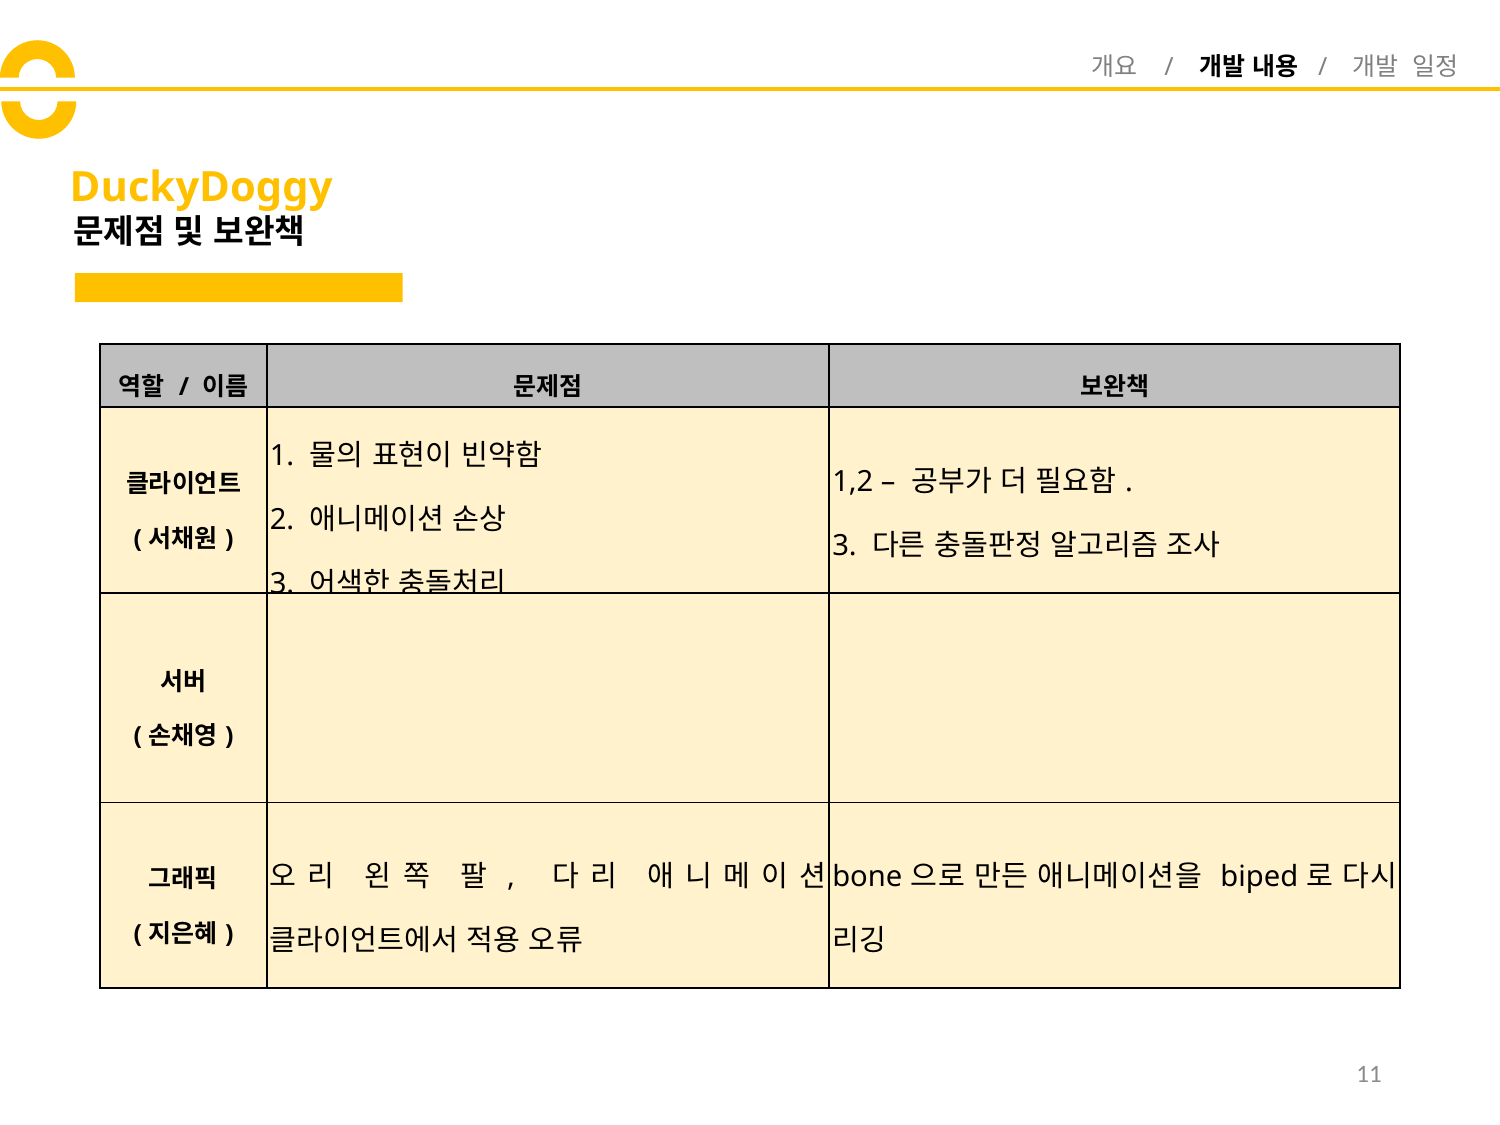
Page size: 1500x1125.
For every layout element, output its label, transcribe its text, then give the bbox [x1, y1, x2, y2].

text_box 개요 / 개발 내용 / 개발 일정 [789, 43, 1474, 88]
table_cell [830, 594, 1399, 802]
table_cell bone으로 만든 애니메이션을 biped로 다시 리깅 [830, 803, 1399, 987]
table_cell [268, 594, 828, 802]
table_header 문제점 [268, 345, 828, 406]
slide_number 11 [1059, 1042, 1397, 1103]
table_cell 1,2 – 공부가 더 필요함. 3. 다른 충돌판정 알고리즘 조사 [830, 408, 1399, 592]
table_cell 서버 (손채영) [101, 594, 266, 802]
text_box [74, 272, 404, 303]
text_box [0, 39, 76, 79]
table_cell 그래픽 (지은혜) [101, 803, 266, 987]
text_box [0, 100, 78, 140]
table_cell 1. 물의 표현이 빈약함 2. 애니메이션 손상 3. 어색한 충돌처리 [268, 408, 828, 592]
table_cell 클라이언트 (서채원) [101, 408, 266, 592]
text_box 문제점 및 보완책 [58, 202, 487, 258]
table_cell 오리 왼쪽 팔, 다리 애니메이션 클라이언트에서 적용 오류 [268, 803, 828, 987]
table_header 보완책 [830, 345, 1399, 406]
title DuckyDoggy [54, 166, 632, 210]
table_header 역할 / 이름 [101, 345, 266, 406]
